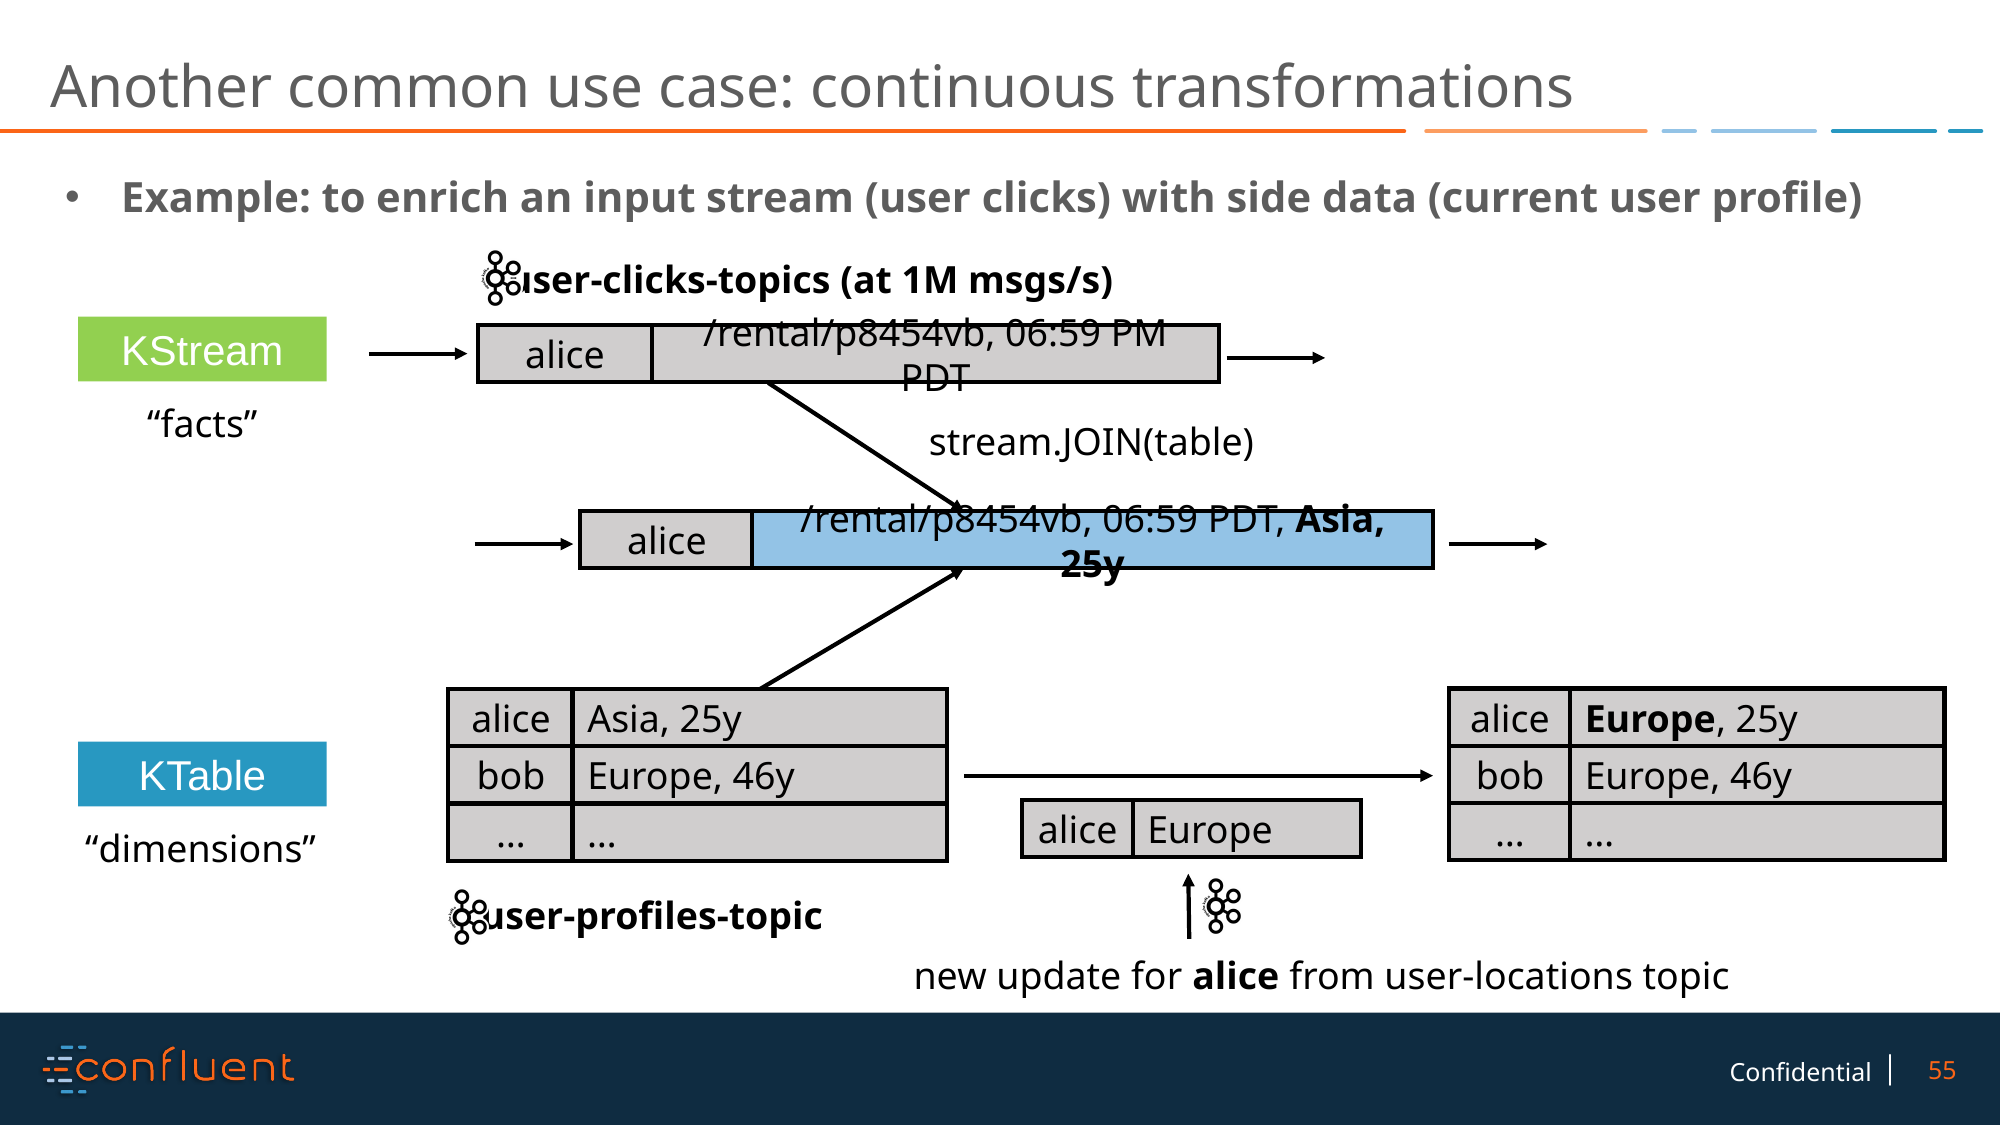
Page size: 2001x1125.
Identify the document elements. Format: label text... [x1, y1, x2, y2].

picture [1196, 876, 1243, 936]
text_box user-clicks-topics (at 1M msgs/s) [493, 248, 1129, 309]
title Another common use case: continuous transformations [50, 0, 1950, 128]
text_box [927, 775, 1716, 1006]
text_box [368, 325, 1326, 383]
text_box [474, 382, 1548, 690]
text_box “facts” [132, 392, 273, 453]
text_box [448, 689, 948, 861]
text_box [1448, 688, 1945, 861]
text_box user-profiles-topic [465, 884, 838, 945]
picture [442, 887, 489, 947]
text_box KStream [78, 316, 327, 382]
picture [15, 1025, 322, 1114]
list Example: to enrich an input stream (user clicks) with side data (current user profile) [50, 168, 1950, 976]
picture [475, 248, 523, 308]
text_box KTable [78, 741, 327, 807]
text_box “dimensions” [70, 817, 331, 878]
